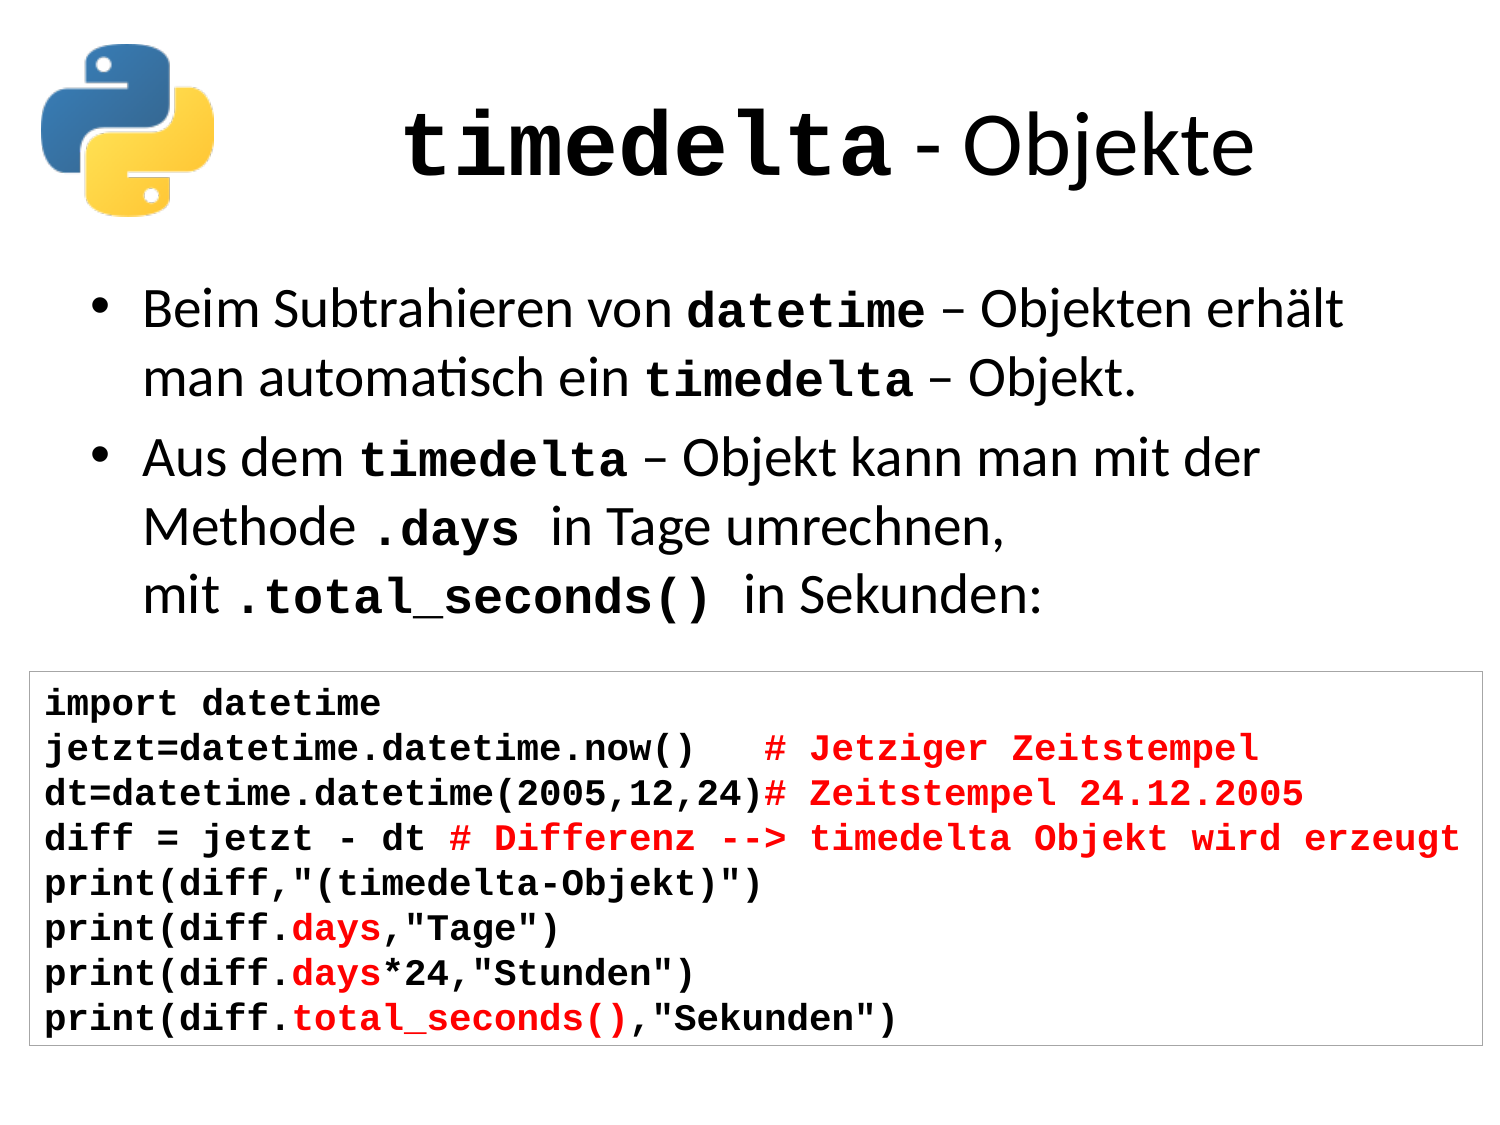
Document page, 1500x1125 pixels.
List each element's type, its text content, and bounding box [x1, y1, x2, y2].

title timedelta - Objekte [230, 45, 1425, 233]
list Beim Subtrahieren von datetime – Objekten erhält man automatisch ein timedelta – Objekt. Aus dem timedelta – Objekt kann man mit der Methode .days in Tage umrechnen, mit .total_seconds() in Sekunden: [75, 262, 1425, 642]
picture [41, 44, 214, 217]
text_box import datetime jetzt=datetime.datetime.now() # Jetziger Zeitstempel dt=datetime.datetime(2005,12,24)# Zeitstempel 24.12.2005 diff = jetzt - dt # Differenz --> timedelta Objekt wird erzeugt print(diff,"(timedelta-Objekt)") print(diff.days,"Tage") print(diff.days*24,"Stunden") print(diff.total_seconds(),"Sekunden") [29, 671, 1483, 1046]
